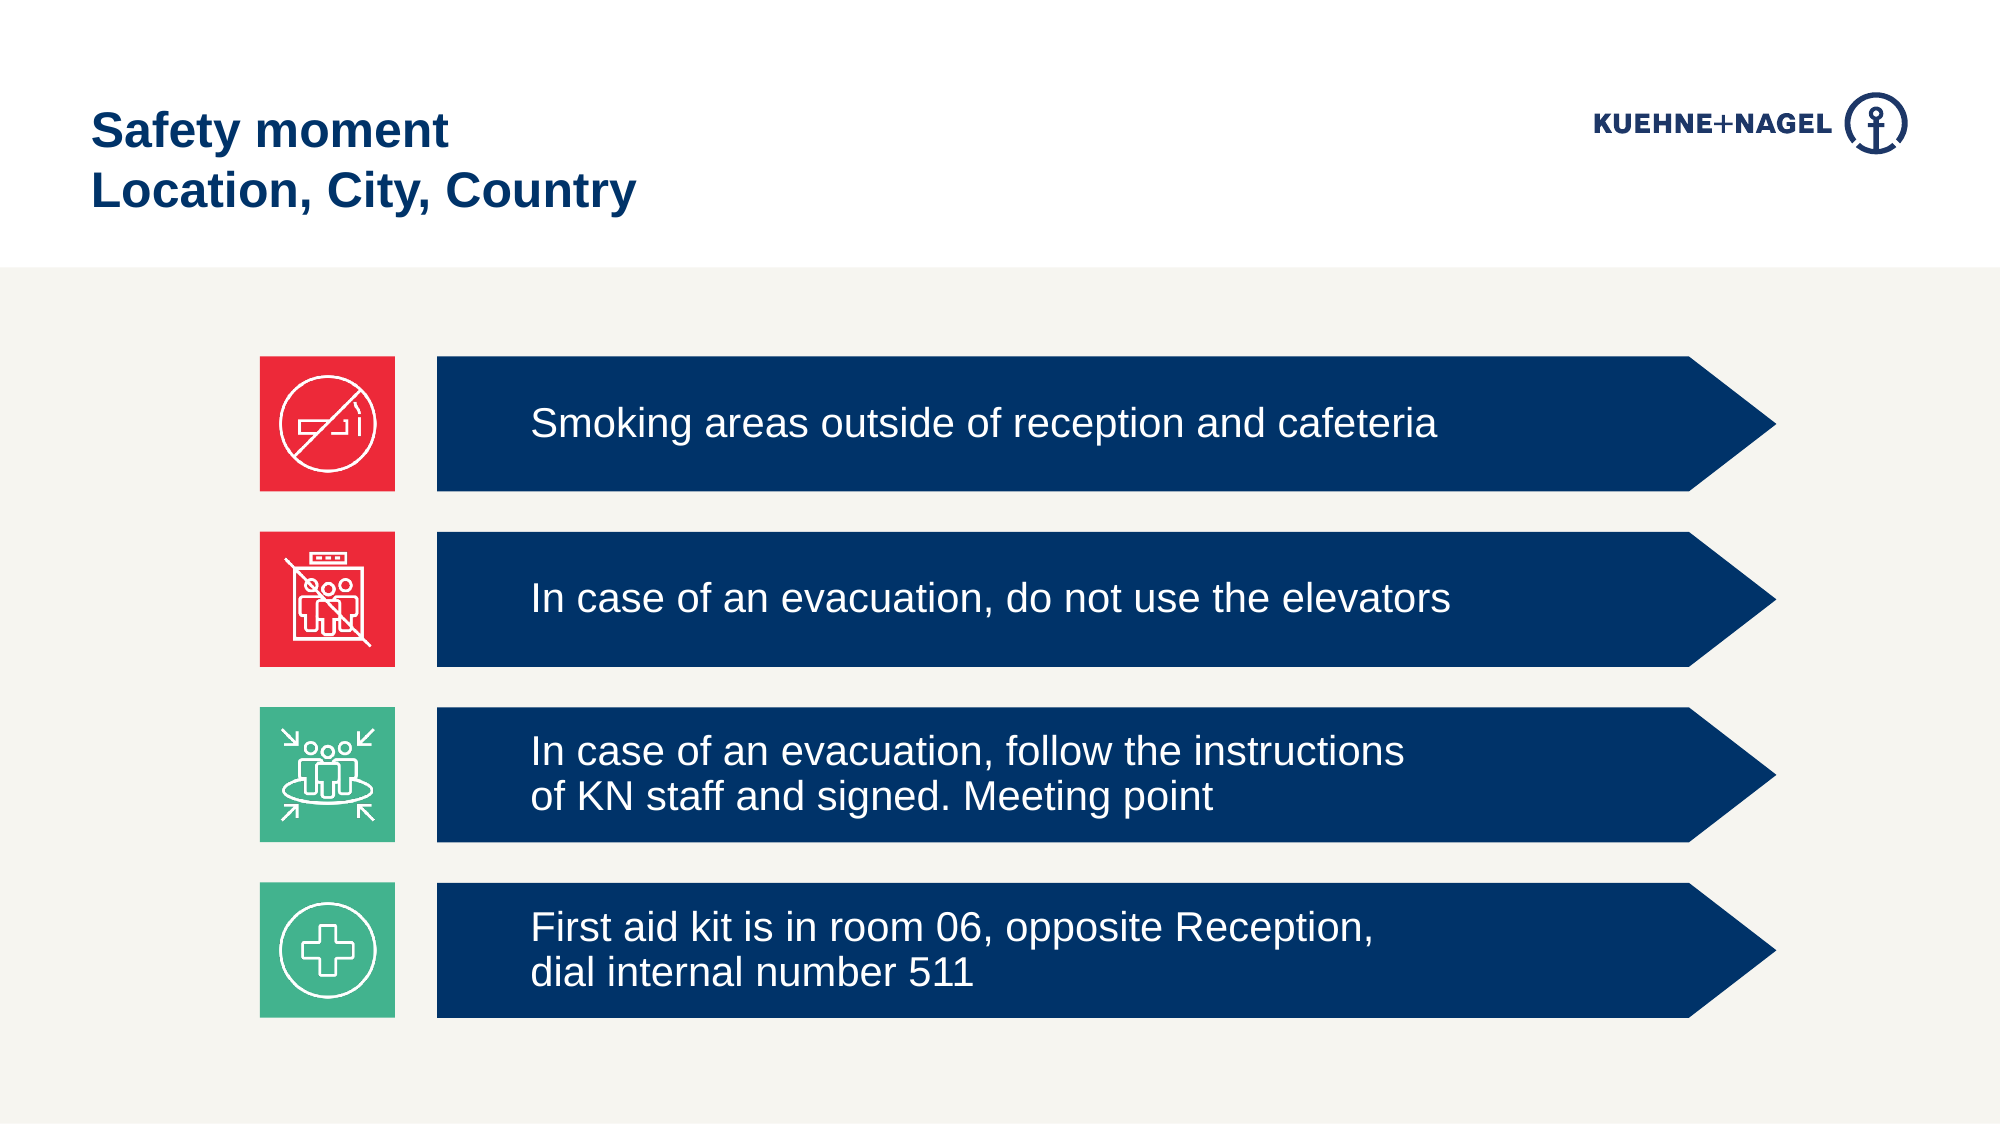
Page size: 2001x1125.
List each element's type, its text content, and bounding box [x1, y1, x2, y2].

text_box First aid kit is in room 06, opposite Reception, dial internal number 511 [436, 881, 1779, 1019]
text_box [259, 707, 395, 843]
text_box In case of an evacuation, follow the instructions of KN staff and signed. Meeting point [436, 706, 1779, 844]
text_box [259, 882, 395, 1018]
text_box Smoking areas outside of reception and cafeteria [436, 355, 1779, 493]
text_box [259, 356, 395, 492]
list Safety moment Location, City, Country [90, 90, 1455, 233]
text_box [259, 531, 395, 667]
text_box In case of an evacuation, do not use the elevators [436, 530, 1779, 668]
